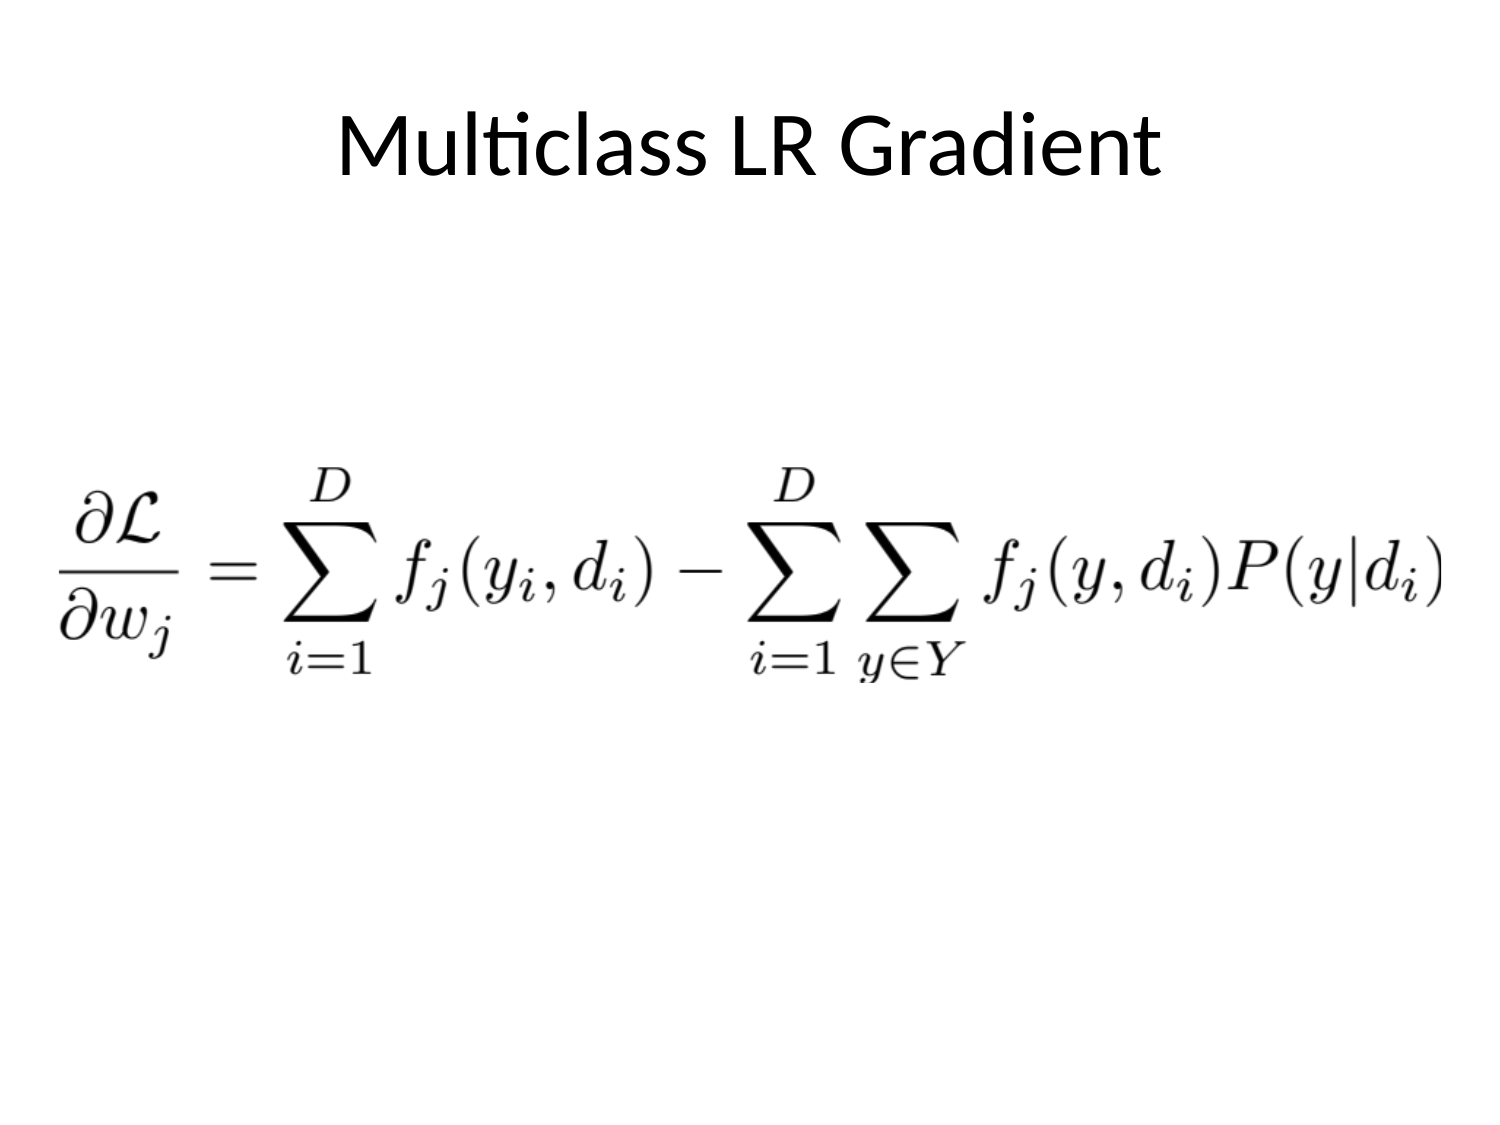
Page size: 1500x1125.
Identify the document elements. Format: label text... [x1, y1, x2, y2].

title Multiclass LR Gradient [75, 45, 1425, 233]
picture [58, 466, 1442, 683]
